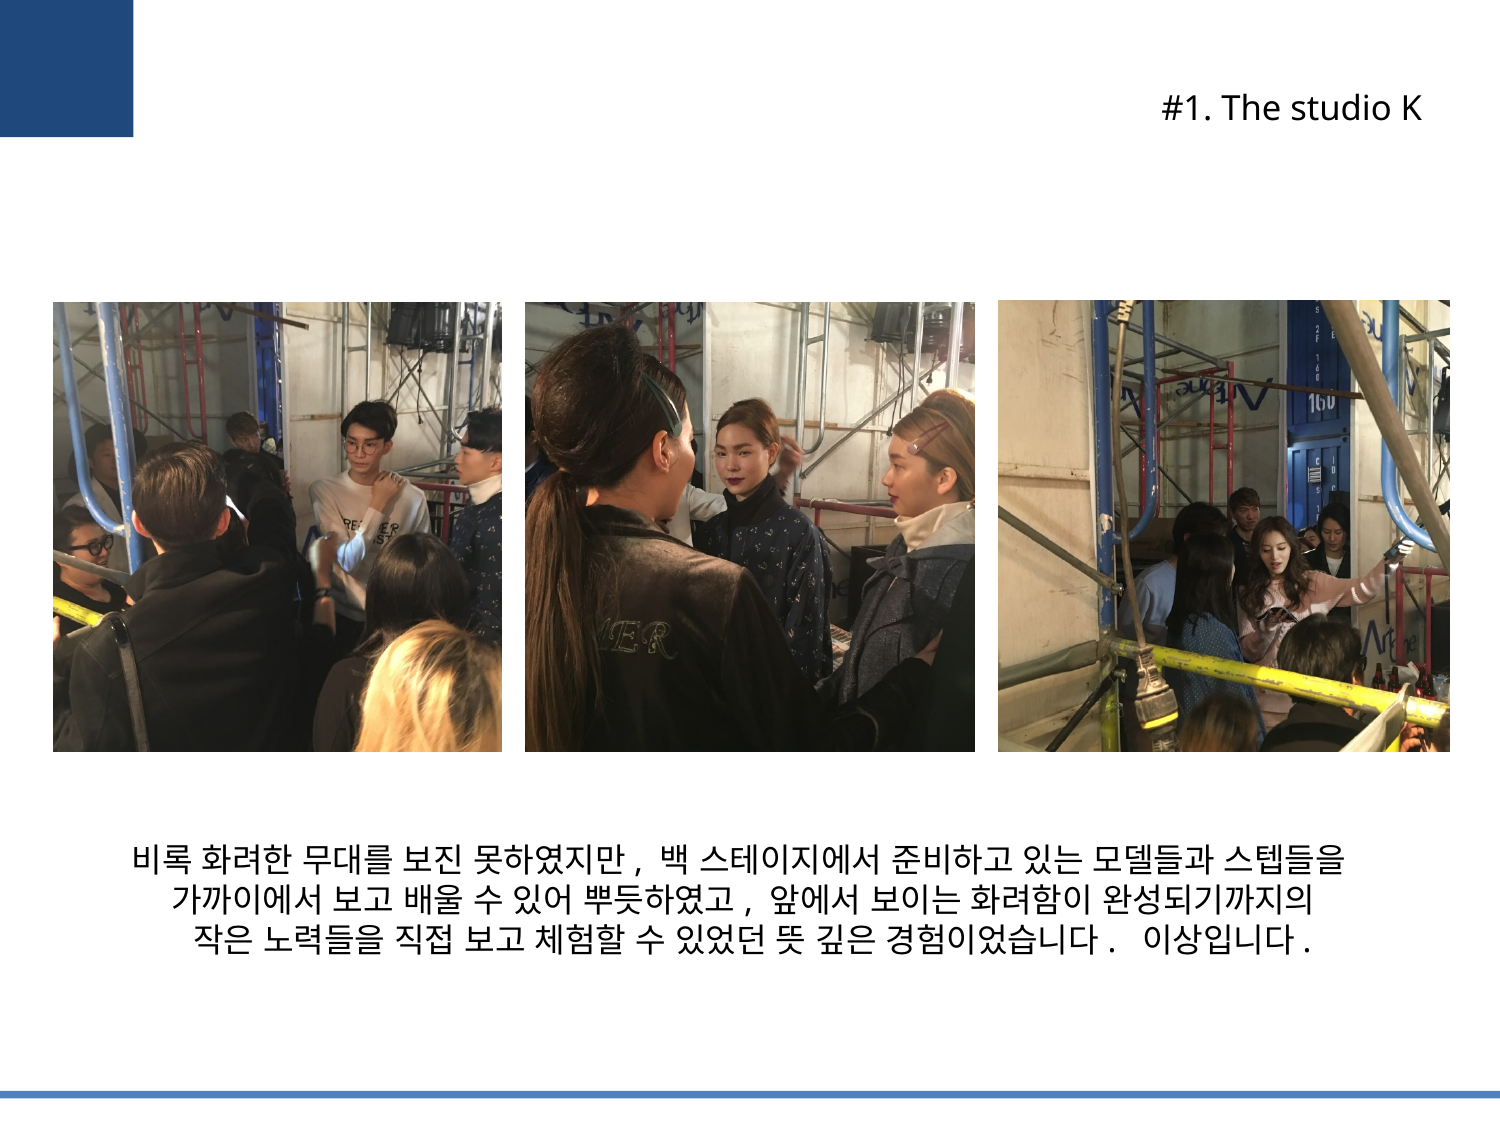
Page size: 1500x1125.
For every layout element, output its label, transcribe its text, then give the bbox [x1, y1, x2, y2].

picture [52, 302, 503, 752]
text_box [0, 0, 135, 139]
text_box [0, 1089, 1500, 1101]
picture [997, 300, 1450, 752]
title #1. The studio K [884, 78, 1446, 135]
text_box 비록 화려한 무대를 보진 못하였지만, 백 스테이지에서 준비하고 있는 모델들과 스텝들을 가까이에서 보고 배울 수 있어 뿌듯하였고, 앞에서 보이는 화려함이 완성되기까지의 작은 노력들을 직접 보고 체험할 수 있었던 뜻 깊은 경험이었습니다. 이상입니다. [63, 773, 1425, 1025]
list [525, 302, 975, 752]
